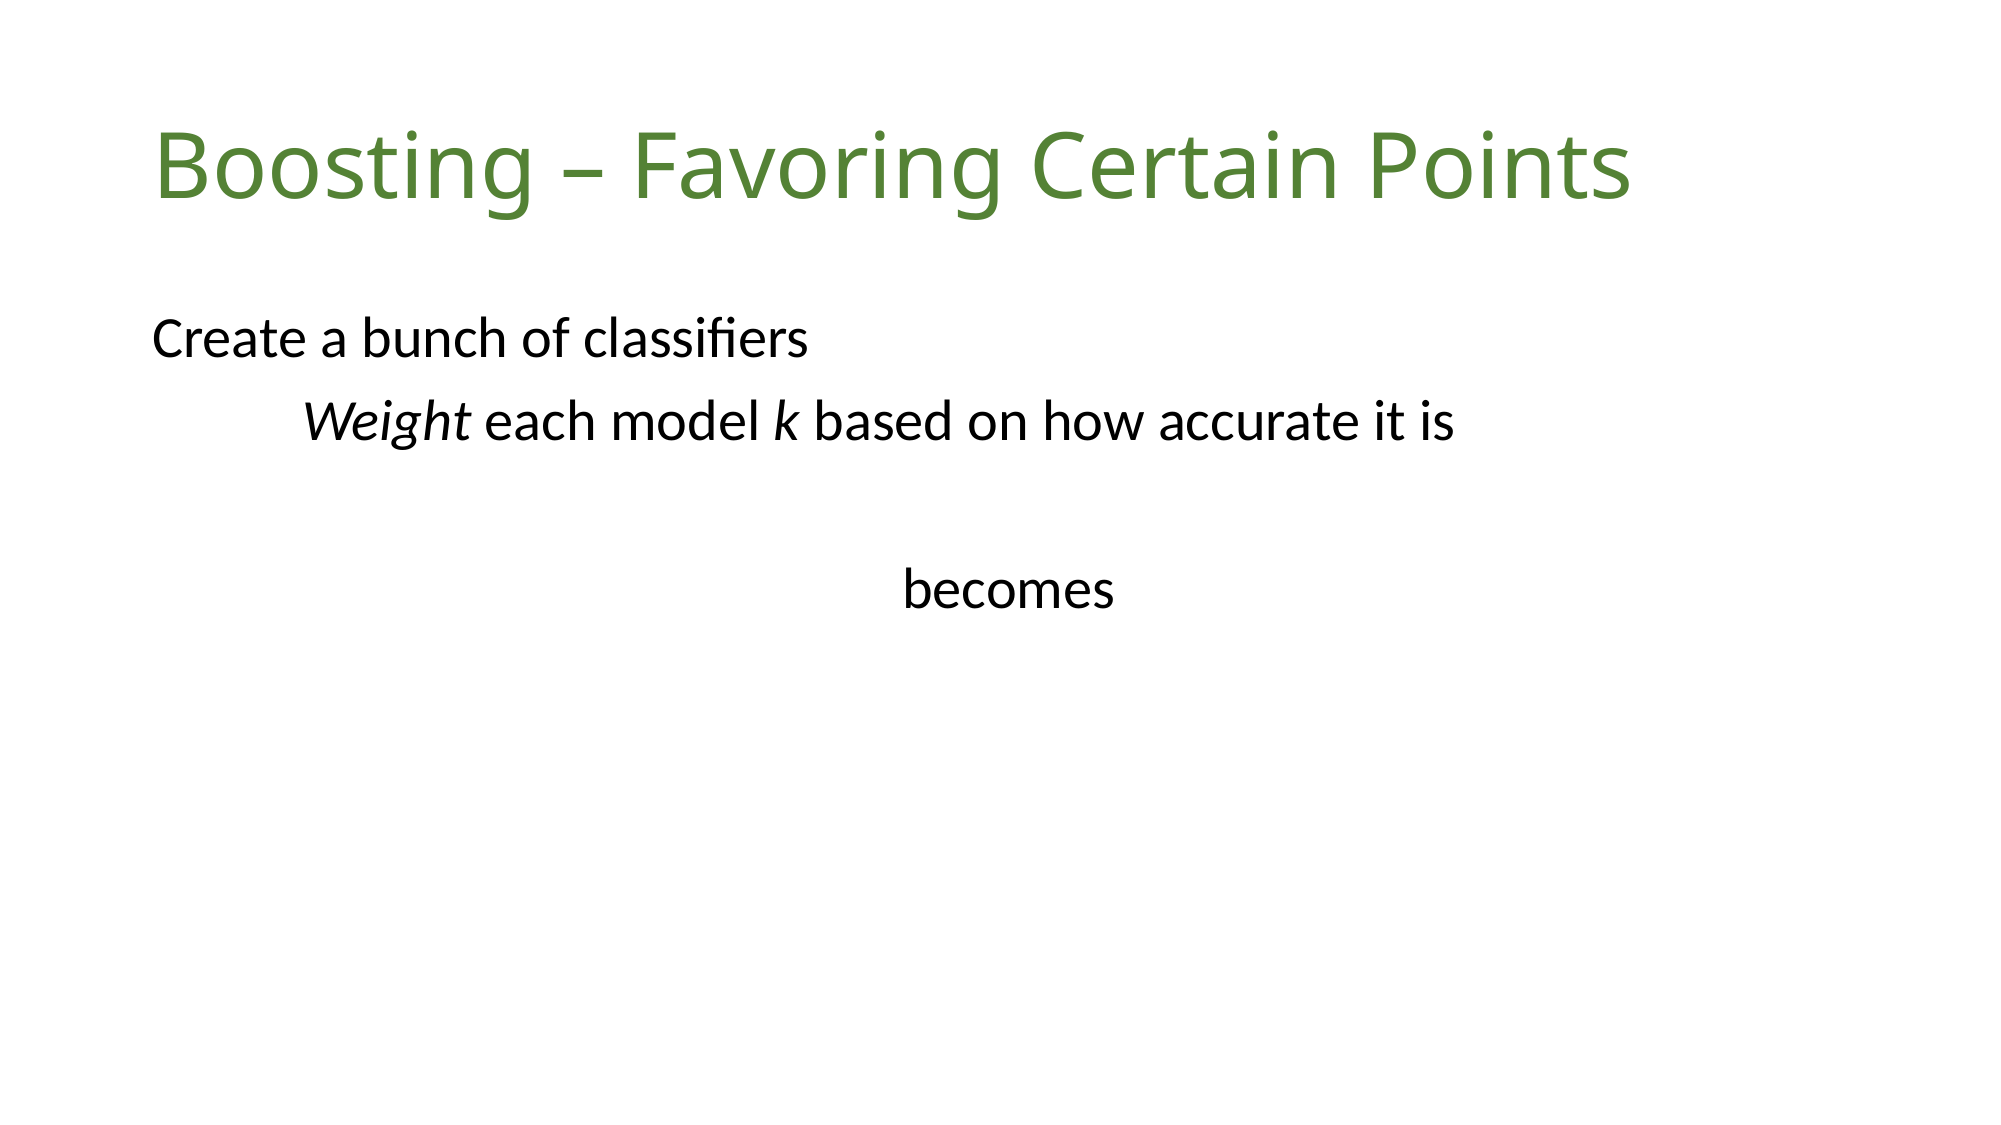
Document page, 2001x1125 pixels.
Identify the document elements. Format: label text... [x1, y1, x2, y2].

title Boosting – Favoring Certain Points [137, 59, 1863, 278]
